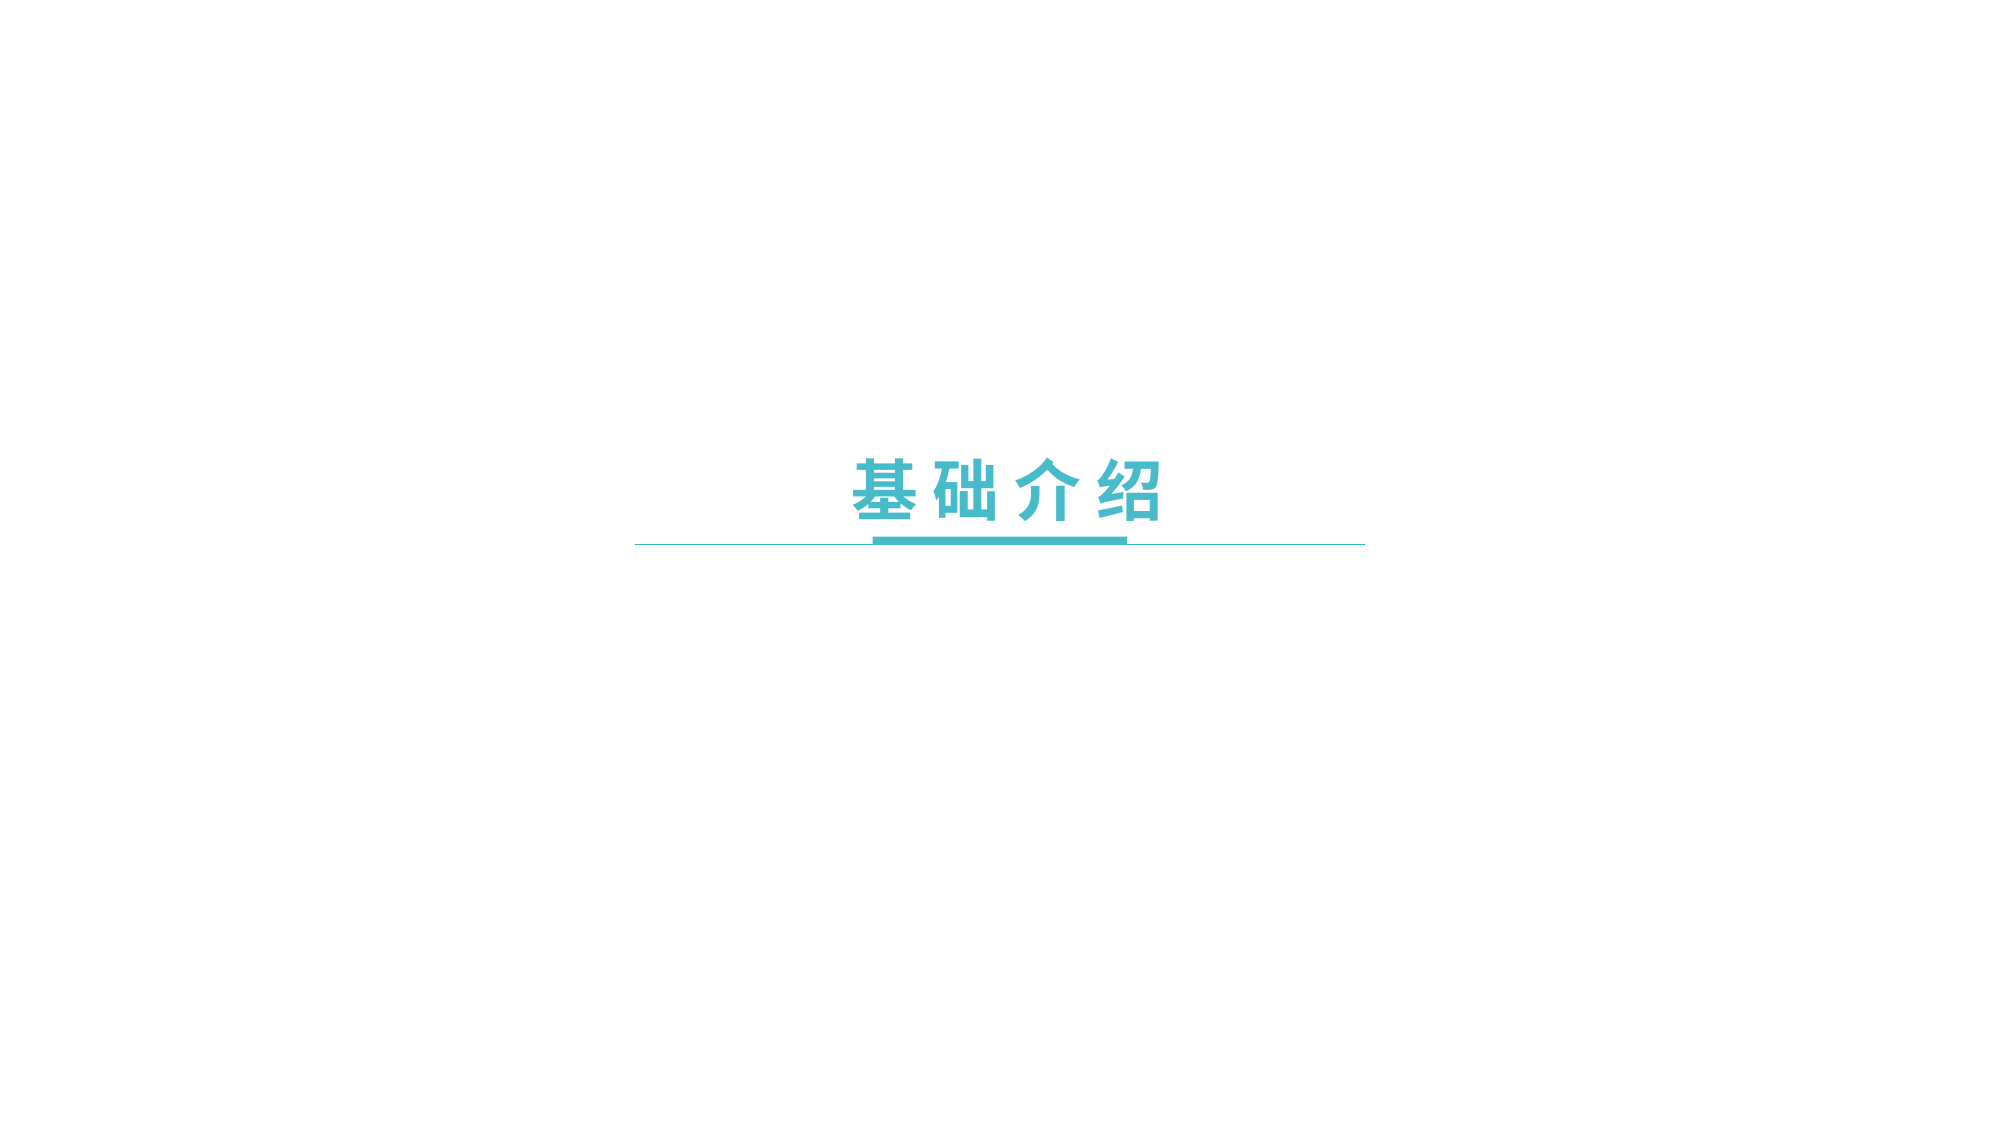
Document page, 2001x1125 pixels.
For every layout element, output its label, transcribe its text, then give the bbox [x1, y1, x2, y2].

text_box [872, 536, 1128, 544]
text_box 基 础 介 绍 [836, 416, 1179, 536]
